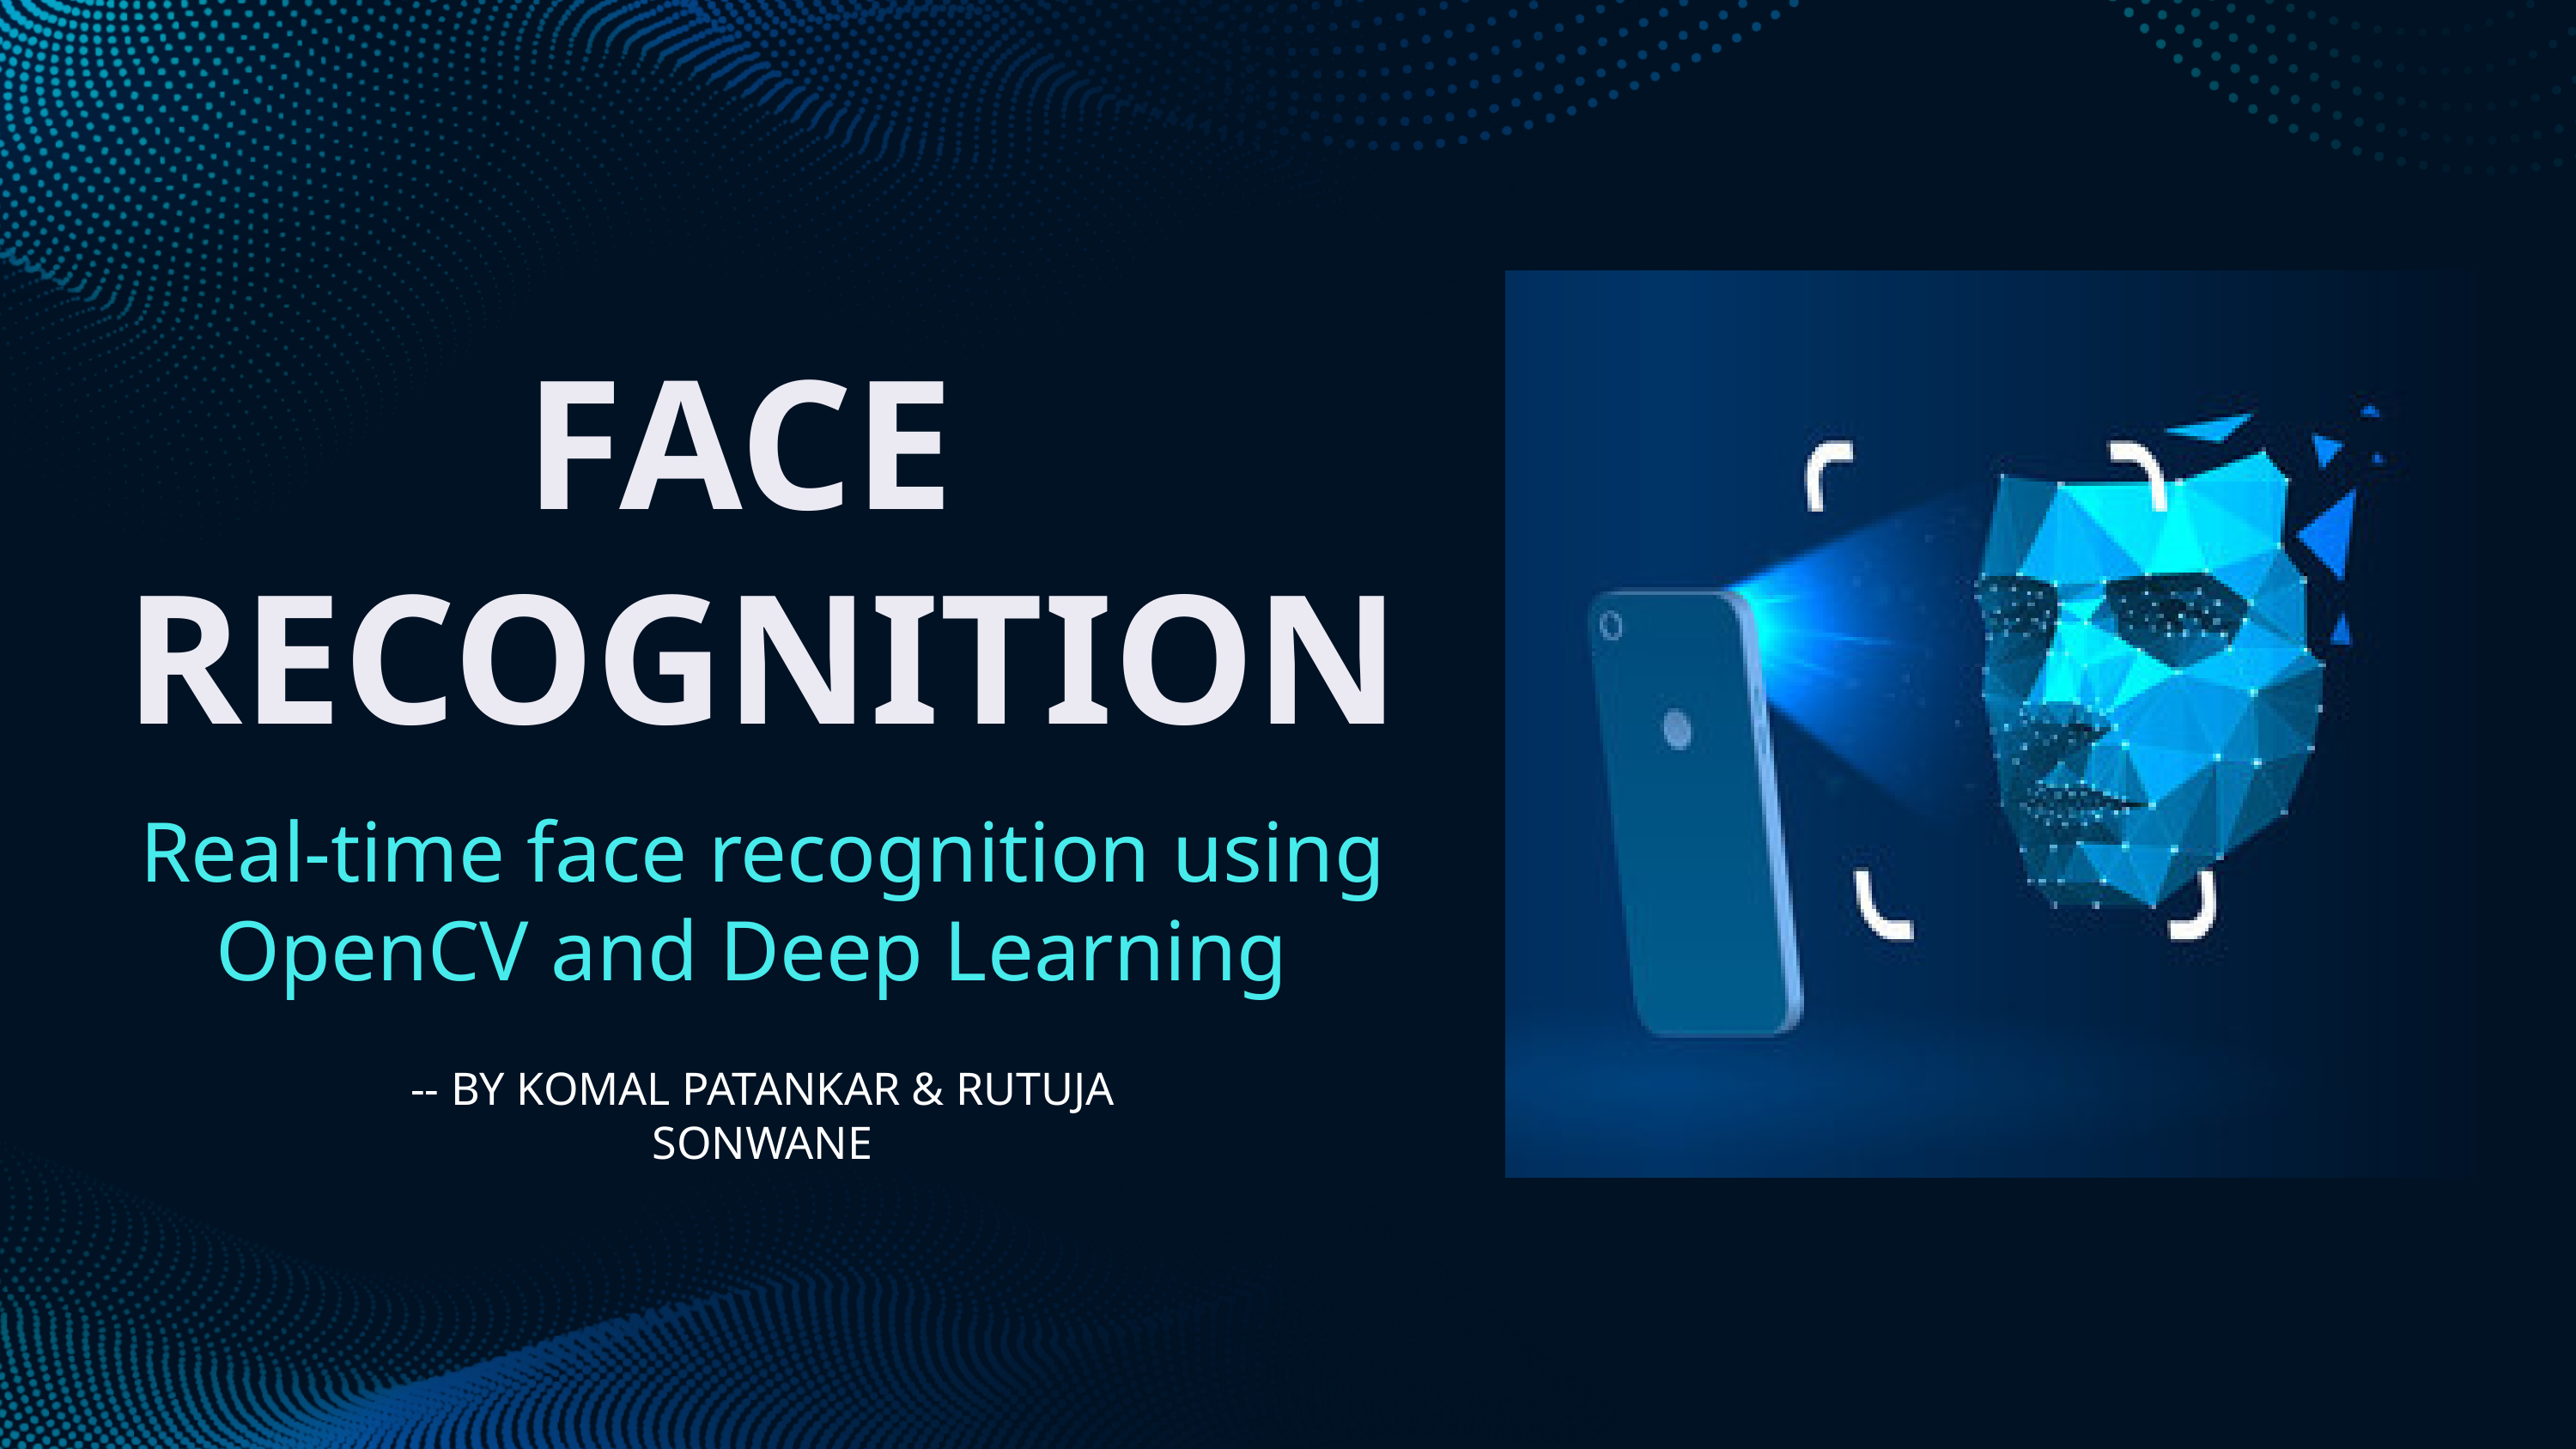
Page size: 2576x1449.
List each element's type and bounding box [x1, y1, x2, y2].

text_box [1689, 0, 2576, 176]
text_box [1505, 270, 2478, 1178]
text_box [0, 1102, 1620, 1449]
text_box [0, 0, 1689, 589]
text_box [36, 333, 1490, 1116]
